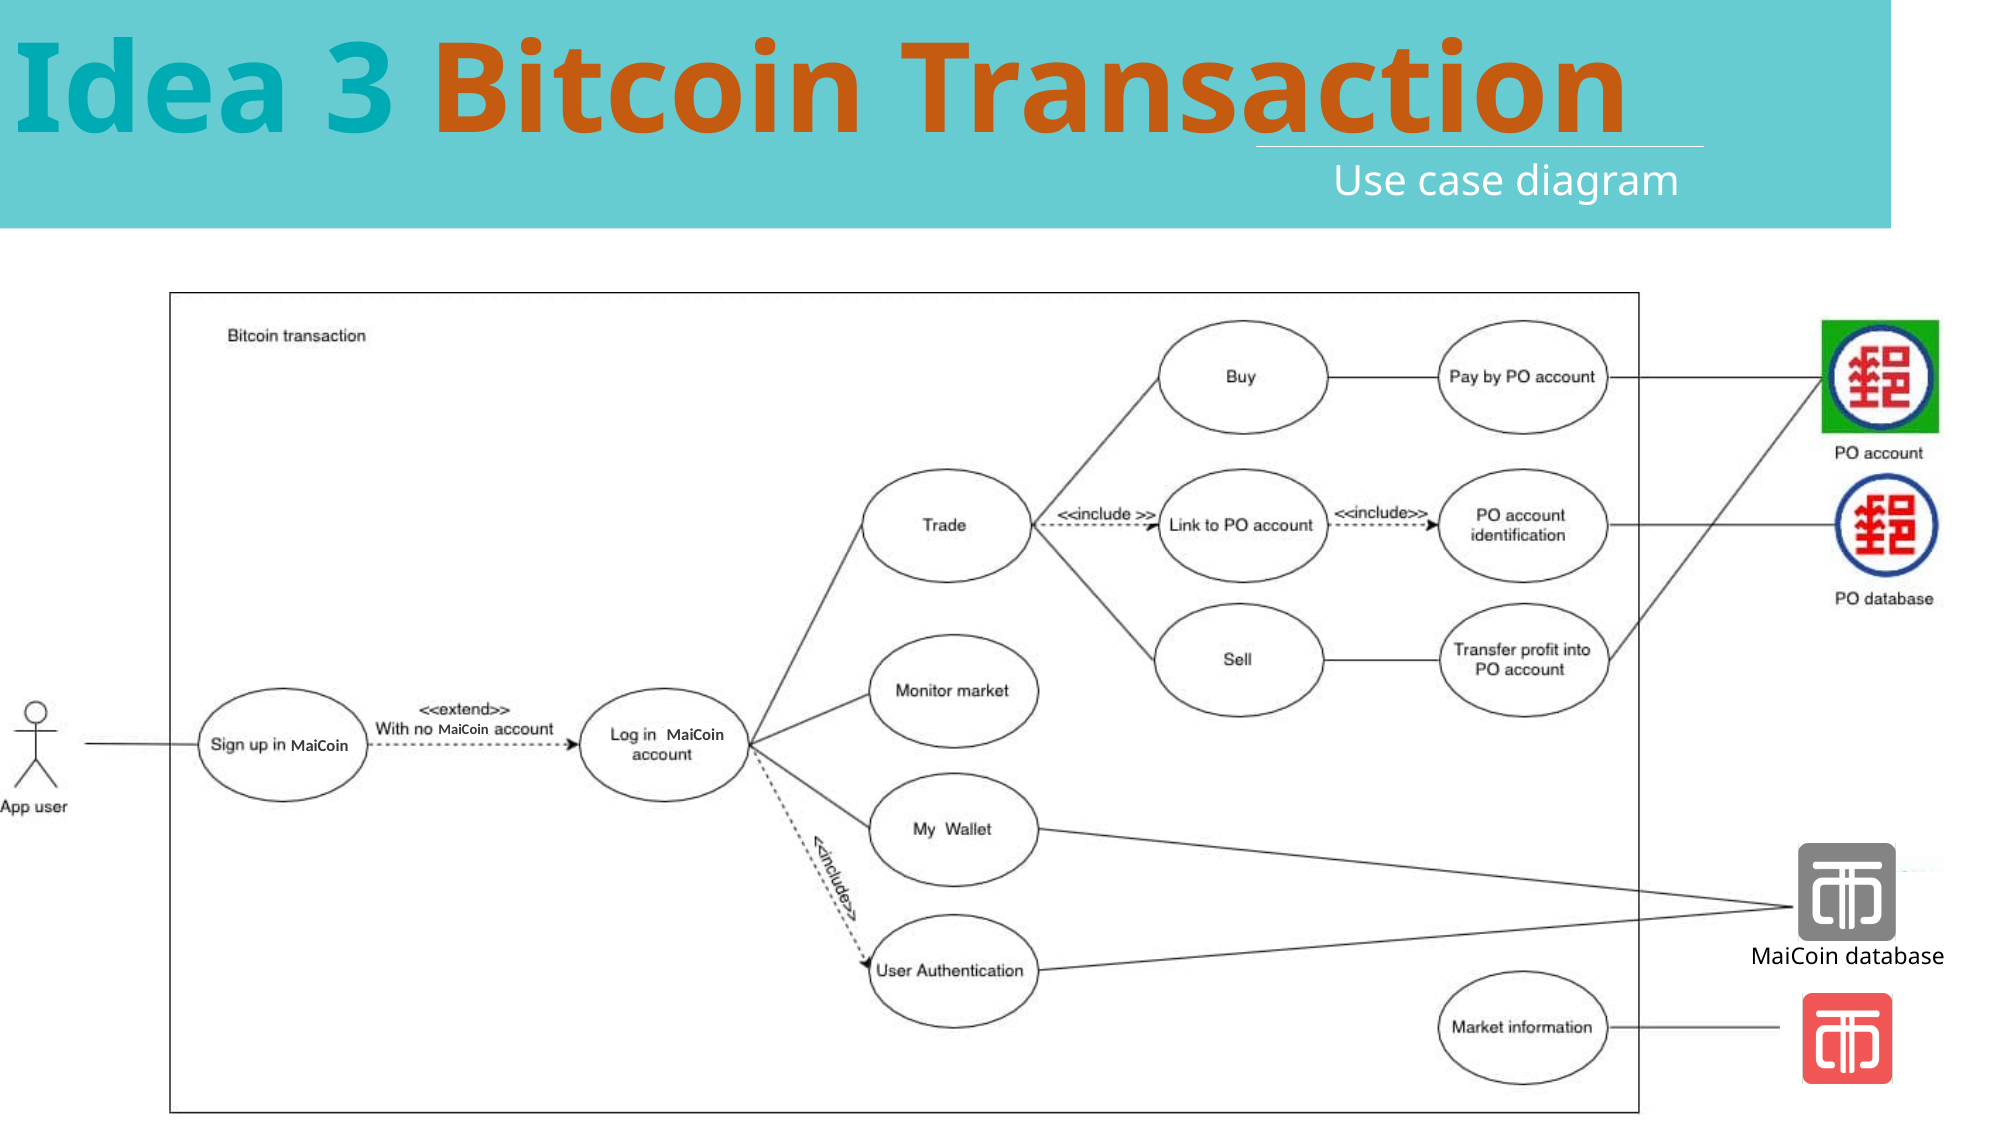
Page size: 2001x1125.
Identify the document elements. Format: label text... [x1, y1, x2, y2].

picture [0, 292, 2000, 1115]
text_box [0, 0, 1892, 229]
text_box Use case diagram [1318, 147, 1696, 211]
text_box Idea 3 Bitcoin Transaction [0, 0, 1677, 165]
